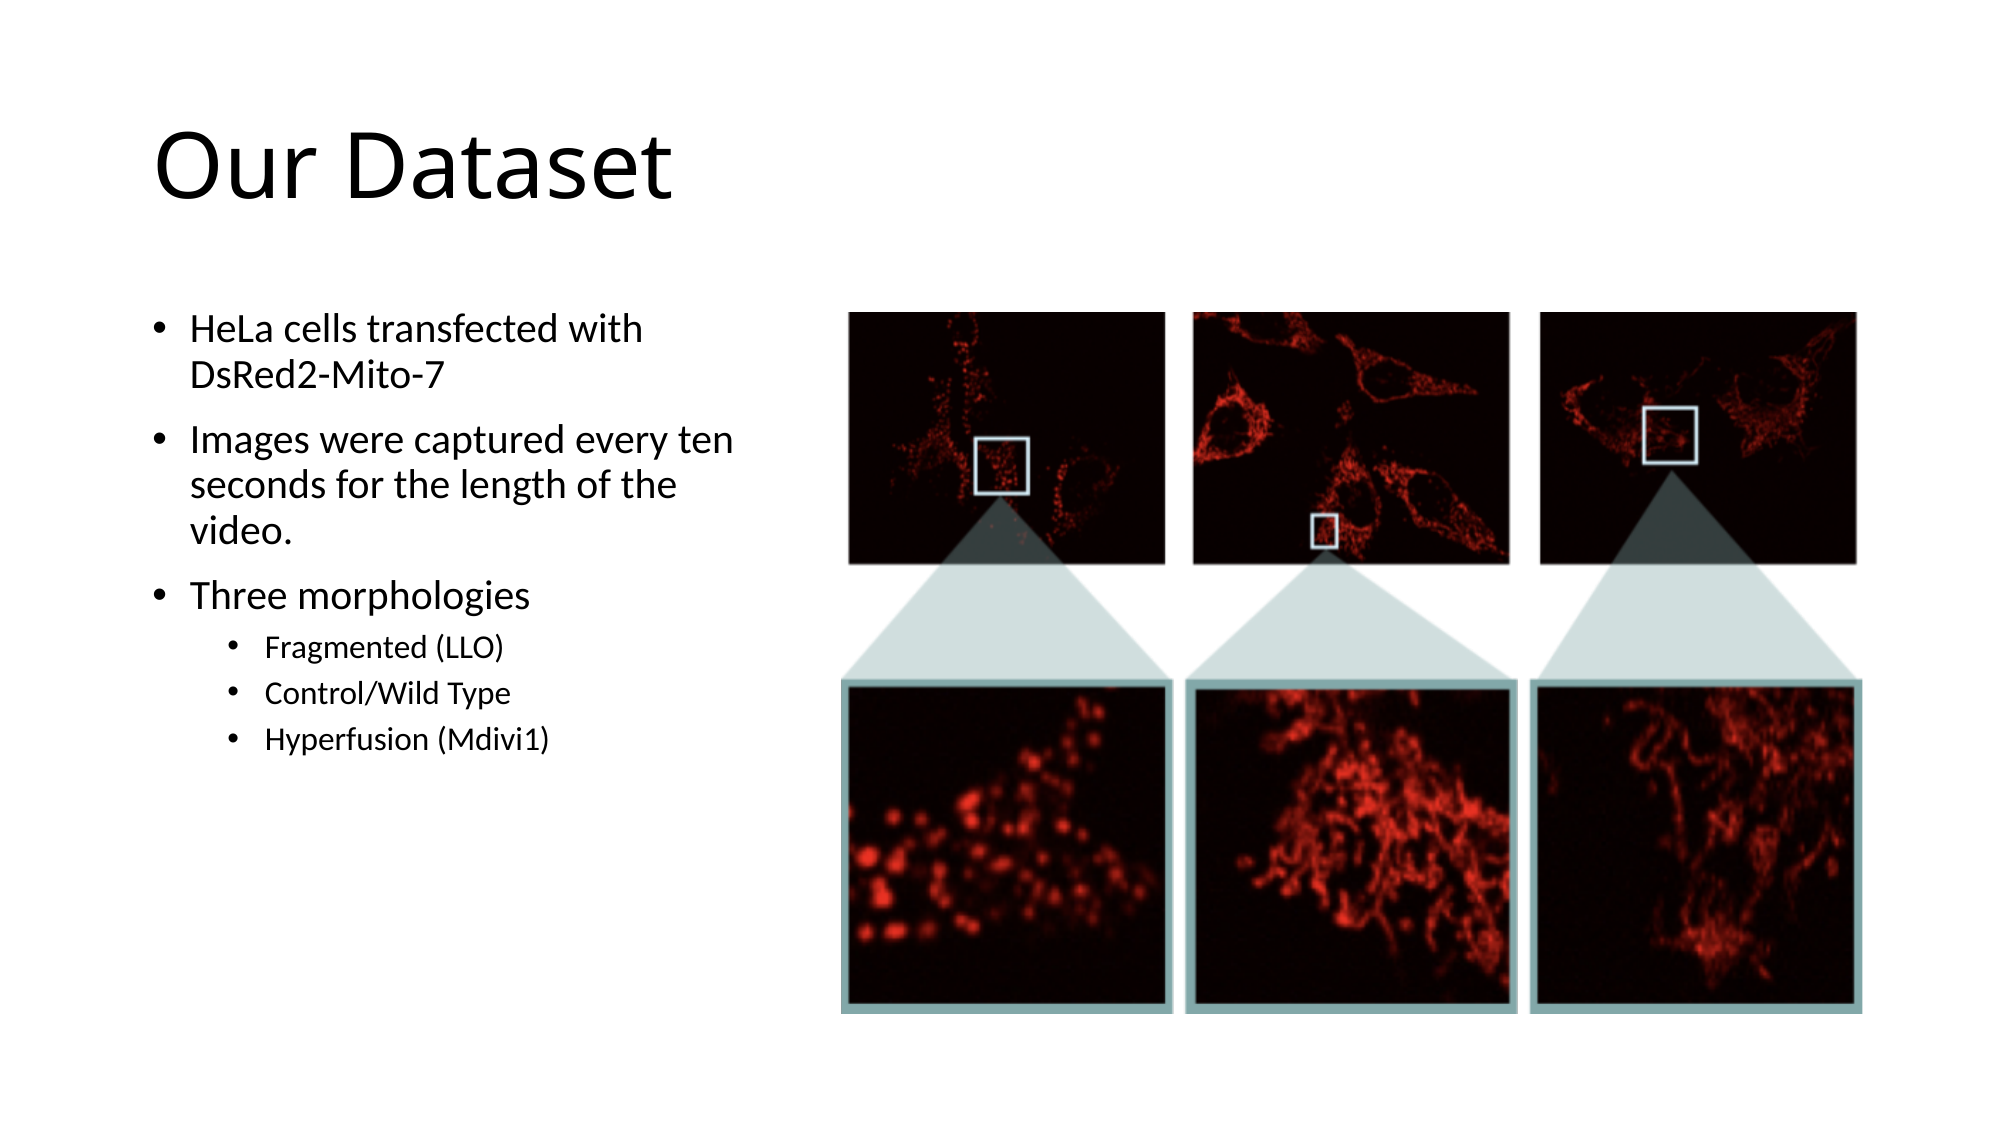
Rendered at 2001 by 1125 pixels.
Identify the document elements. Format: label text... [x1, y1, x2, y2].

title Our Dataset [137, 59, 1863, 278]
picture [839, 312, 1863, 1014]
list HeLa cells transfected with DsRed2-Mito-7 Images were captured every ten seconds for the length of the video. Three morphologies Fragmented (LLO) Control/Wild Type Hyperfusion (Mdivi1) [137, 299, 761, 1014]
